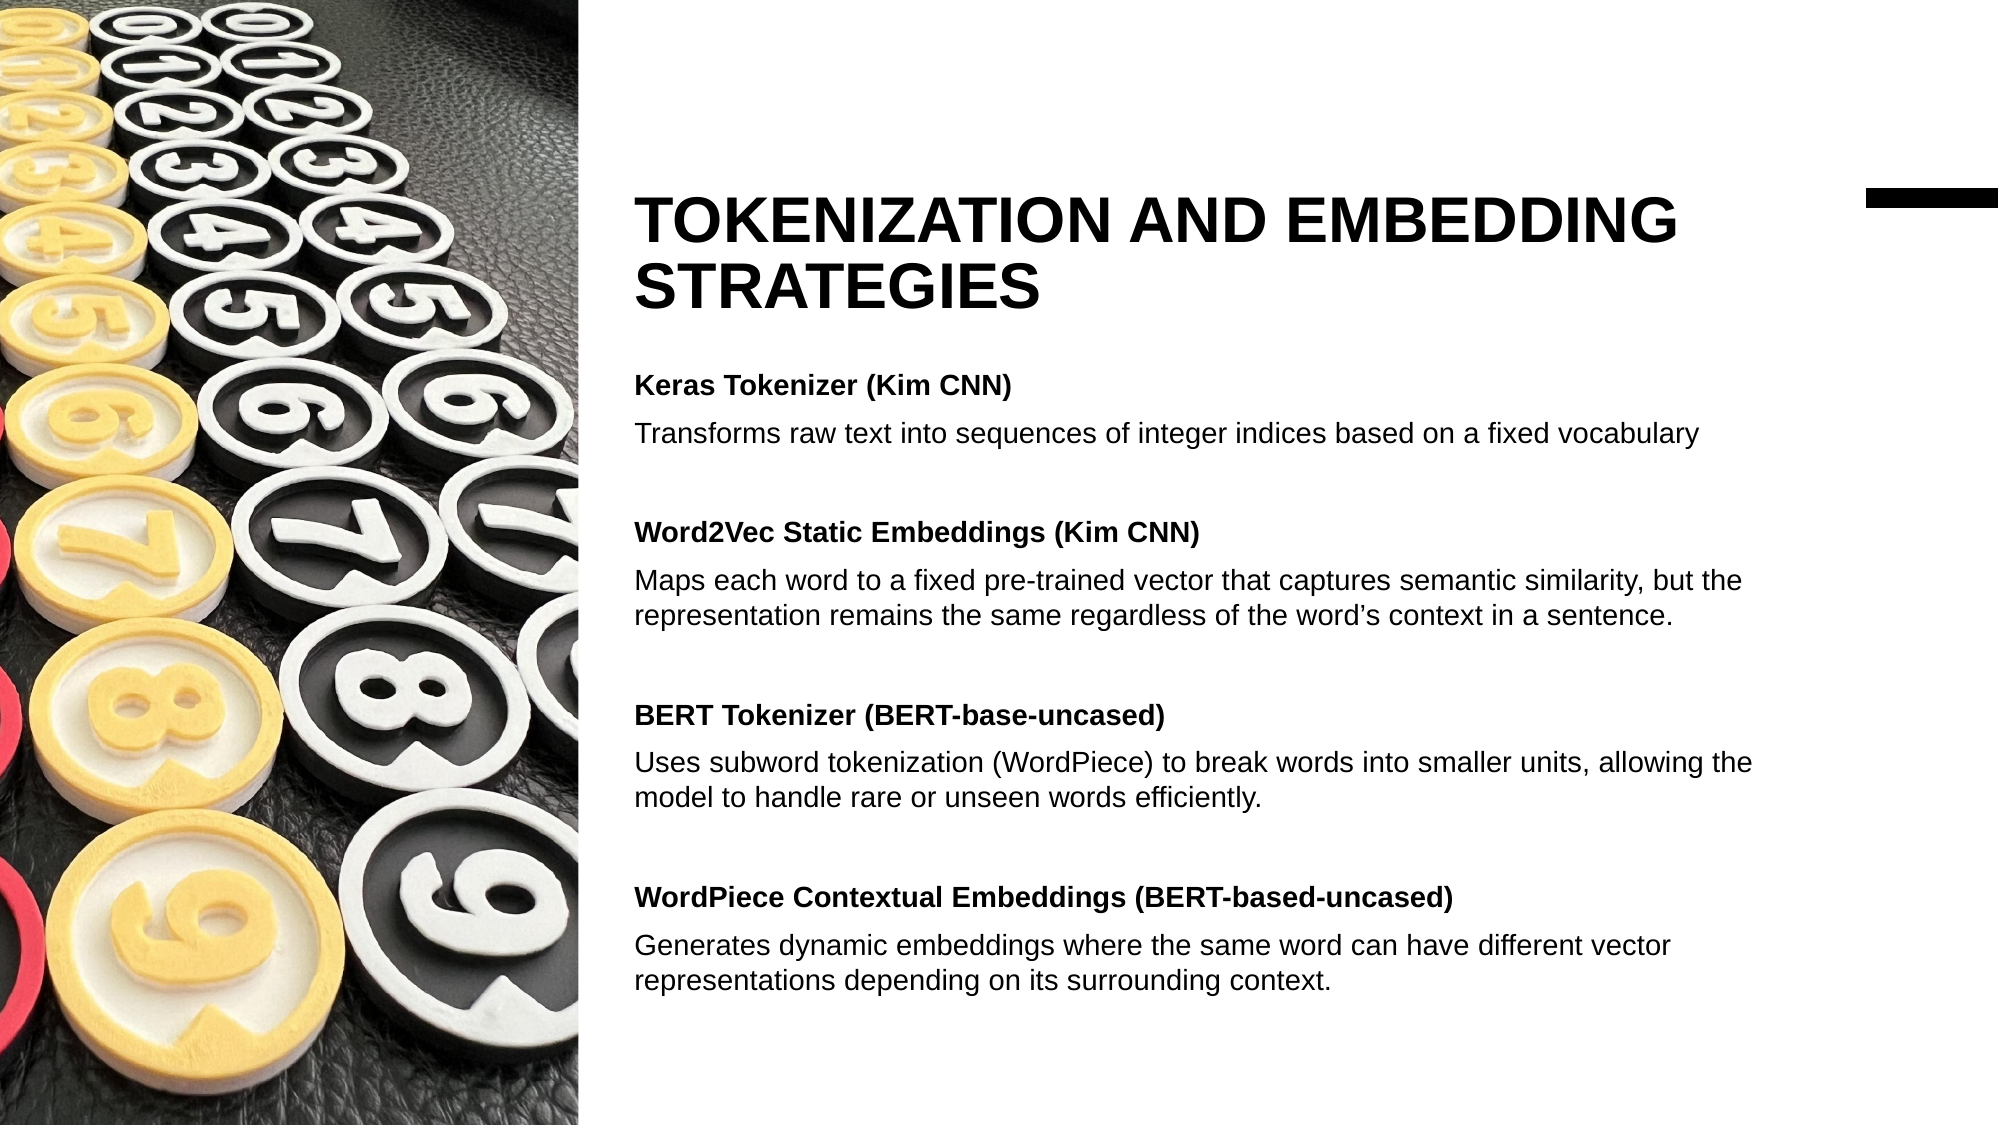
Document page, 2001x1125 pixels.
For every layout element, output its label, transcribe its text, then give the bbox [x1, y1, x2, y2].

picture [0, 0, 579, 1125]
list Keras Tokenizer (Kim CNN) Transforms raw text into sequences of integer indices based on a fixed vocabulary Word2Vec Static Embeddings (Kim CNN) Maps each word to a fixed pre-trained vector that captures semantic similarity, but the representation remains the same regardless of the word’s context in a sentence. BERT Tokenizer (BERT-base-uncased) Uses subword tokenization (WordPiece) to break words into smaller units, allowing the model to handle rare or unseen words efficiently. WordPiece Contextual Embeddings (BERT-based-uncased) Generates dynamic embeddings where the same word can have different vector representations depending on its surrounding context. [619, 358, 1825, 1032]
title TOKENIZATION AND EMBEDDING STRATEGIES [619, 182, 1821, 336]
